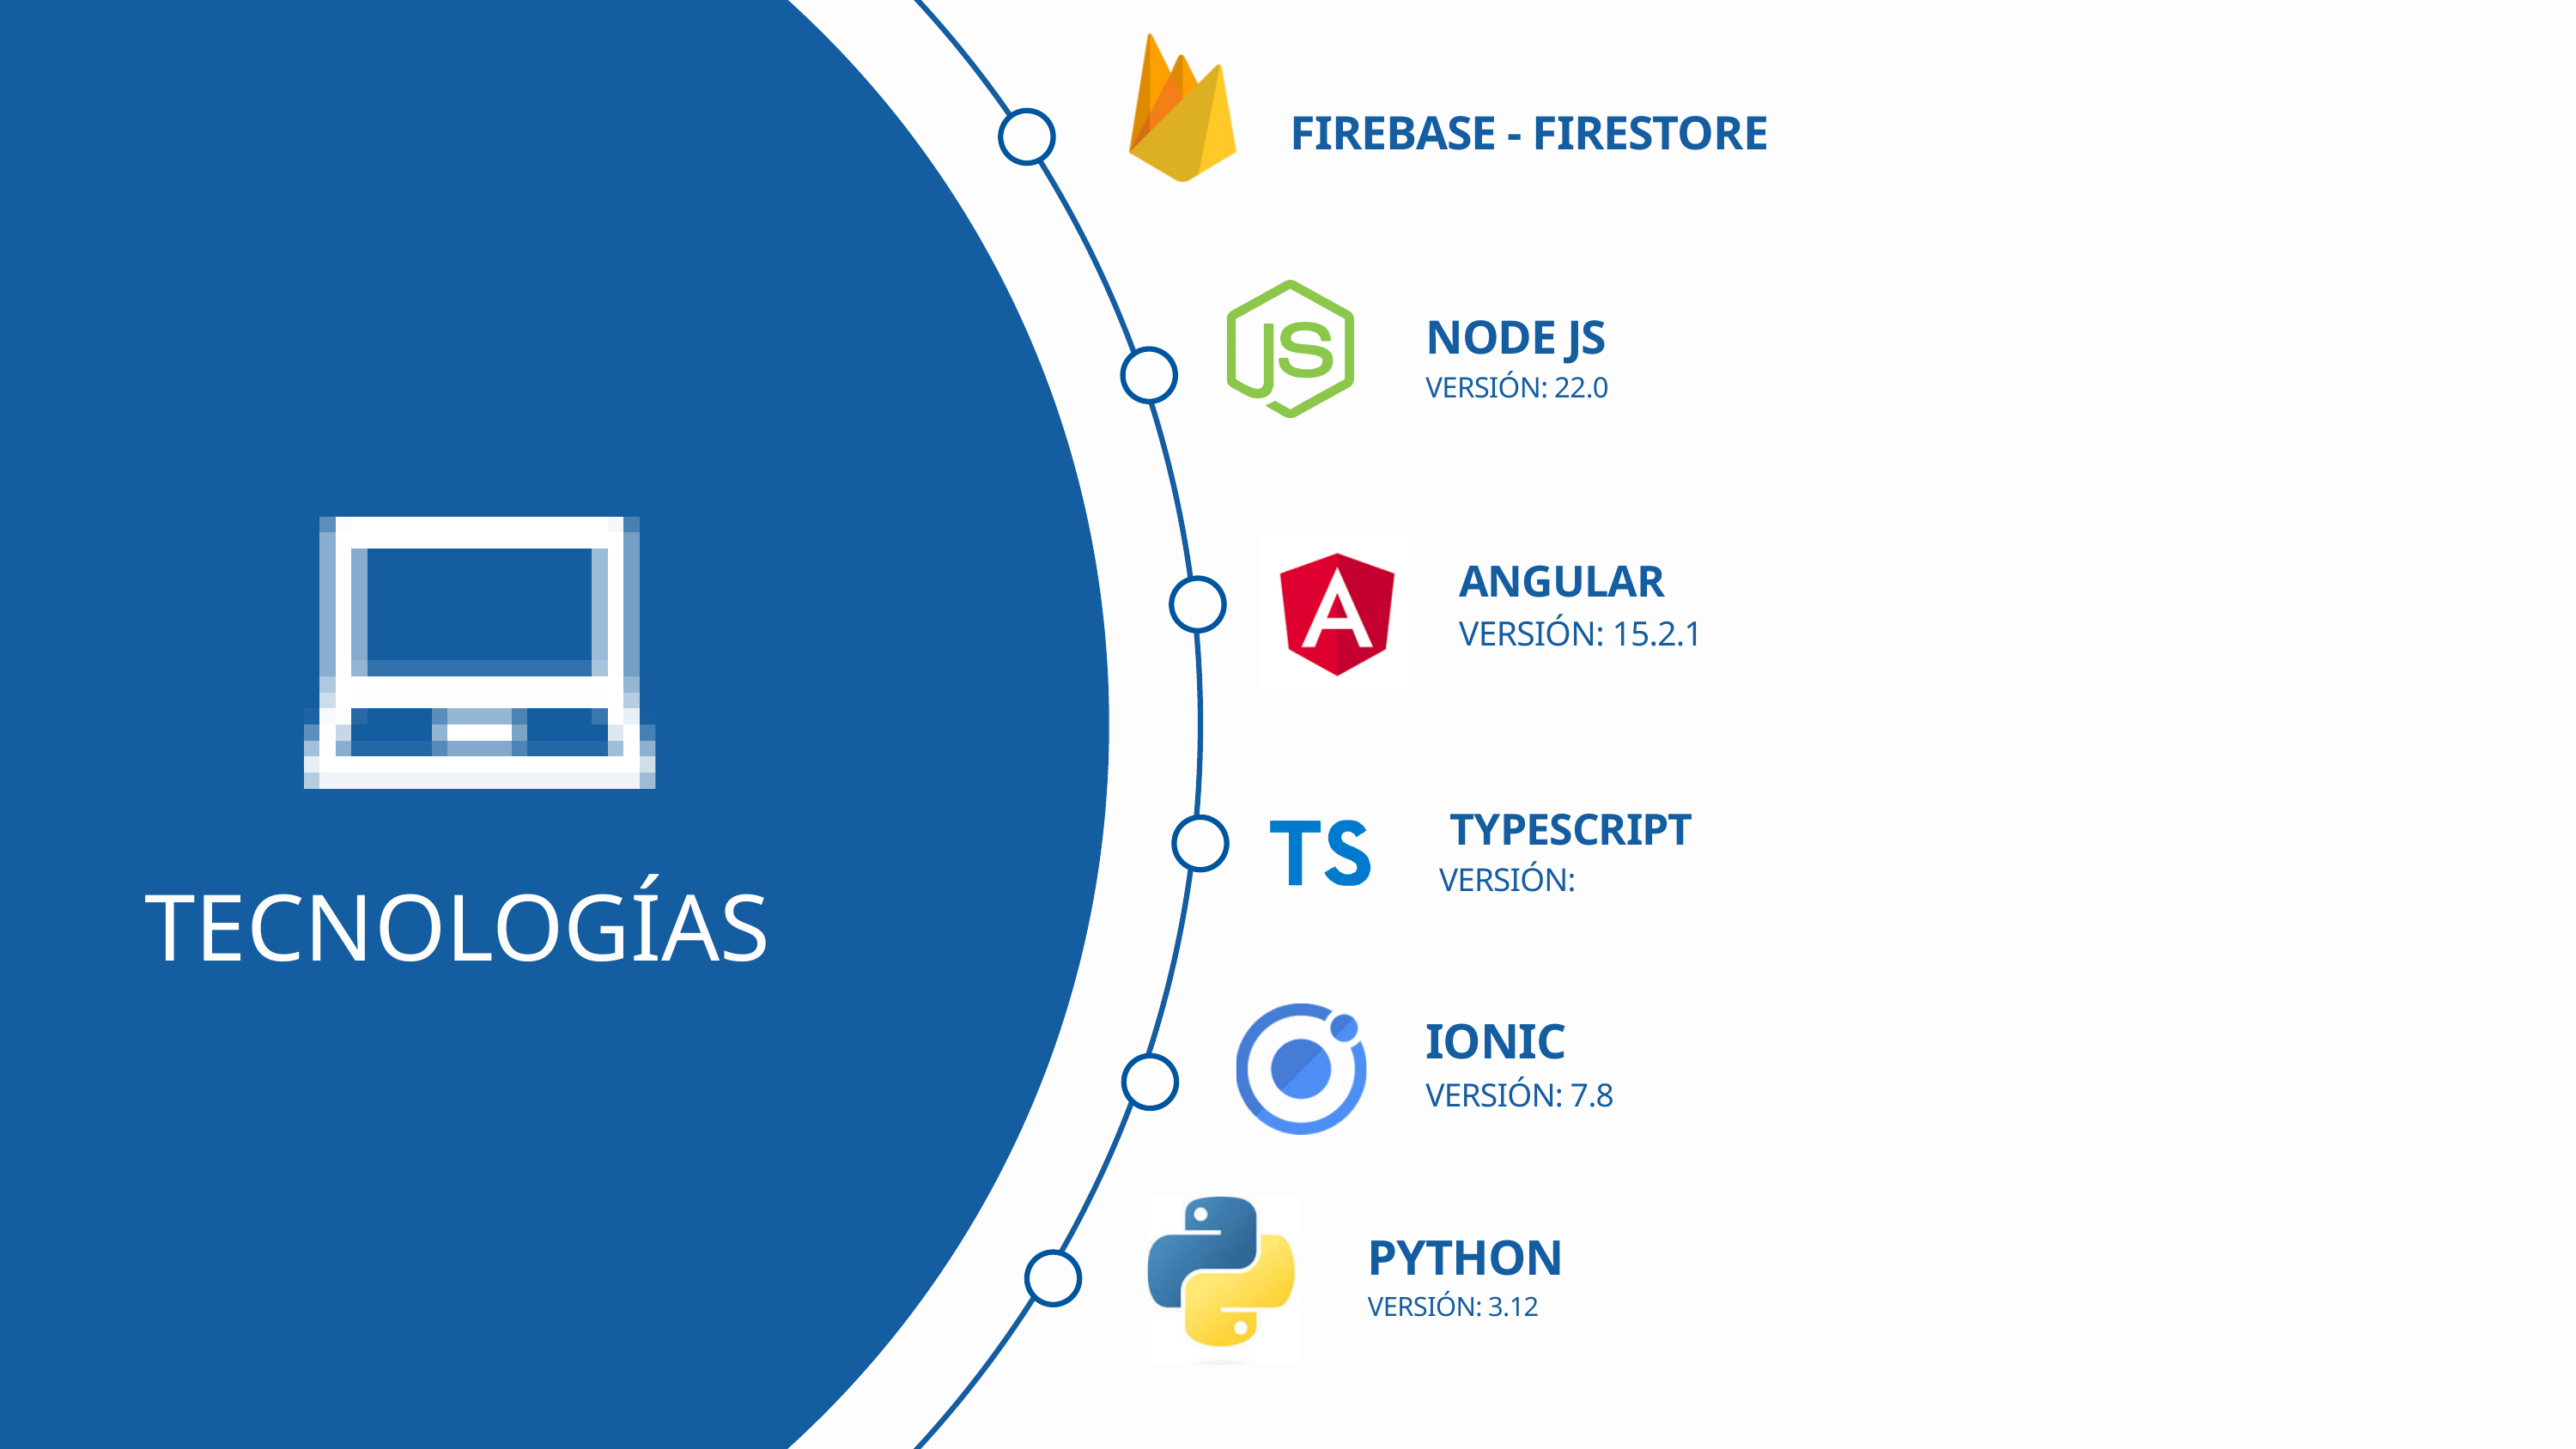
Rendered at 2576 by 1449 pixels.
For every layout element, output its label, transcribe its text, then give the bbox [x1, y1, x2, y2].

text_box [1236, 1003, 1367, 1135]
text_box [1000, 110, 1054, 164]
text_box FIREBASE - FIRESTORE [1290, 94, 1776, 160]
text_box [1171, 578, 1224, 632]
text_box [1116, 0, 1201, 1449]
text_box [0, 0, 1109, 1449]
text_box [1026, 1252, 1080, 1306]
text_box PYTHON VERSIÓN: 3.12 [1367, 1217, 1680, 1323]
text_box IONIC VERSIÓN: 7.8 [1425, 1001, 1739, 1114]
text_box [1207, 33, 1257, 182]
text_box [1123, 1055, 1177, 1109]
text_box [1174, 816, 1227, 870]
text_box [1122, 349, 1176, 402]
text_box ANGULAR VERSIÓN: 15.2.1 [1459, 545, 1741, 652]
text_box NODE JS VERSIÓN: 22.0 [1425, 299, 1660, 403]
text_box [1258, 787, 1387, 916]
text_box [1226, 280, 1354, 418]
text_box [1207, 1197, 1300, 1365]
text_box [1261, 535, 1414, 688]
text_box TYPESCRIPT VERSIÓN: [1439, 793, 1719, 899]
